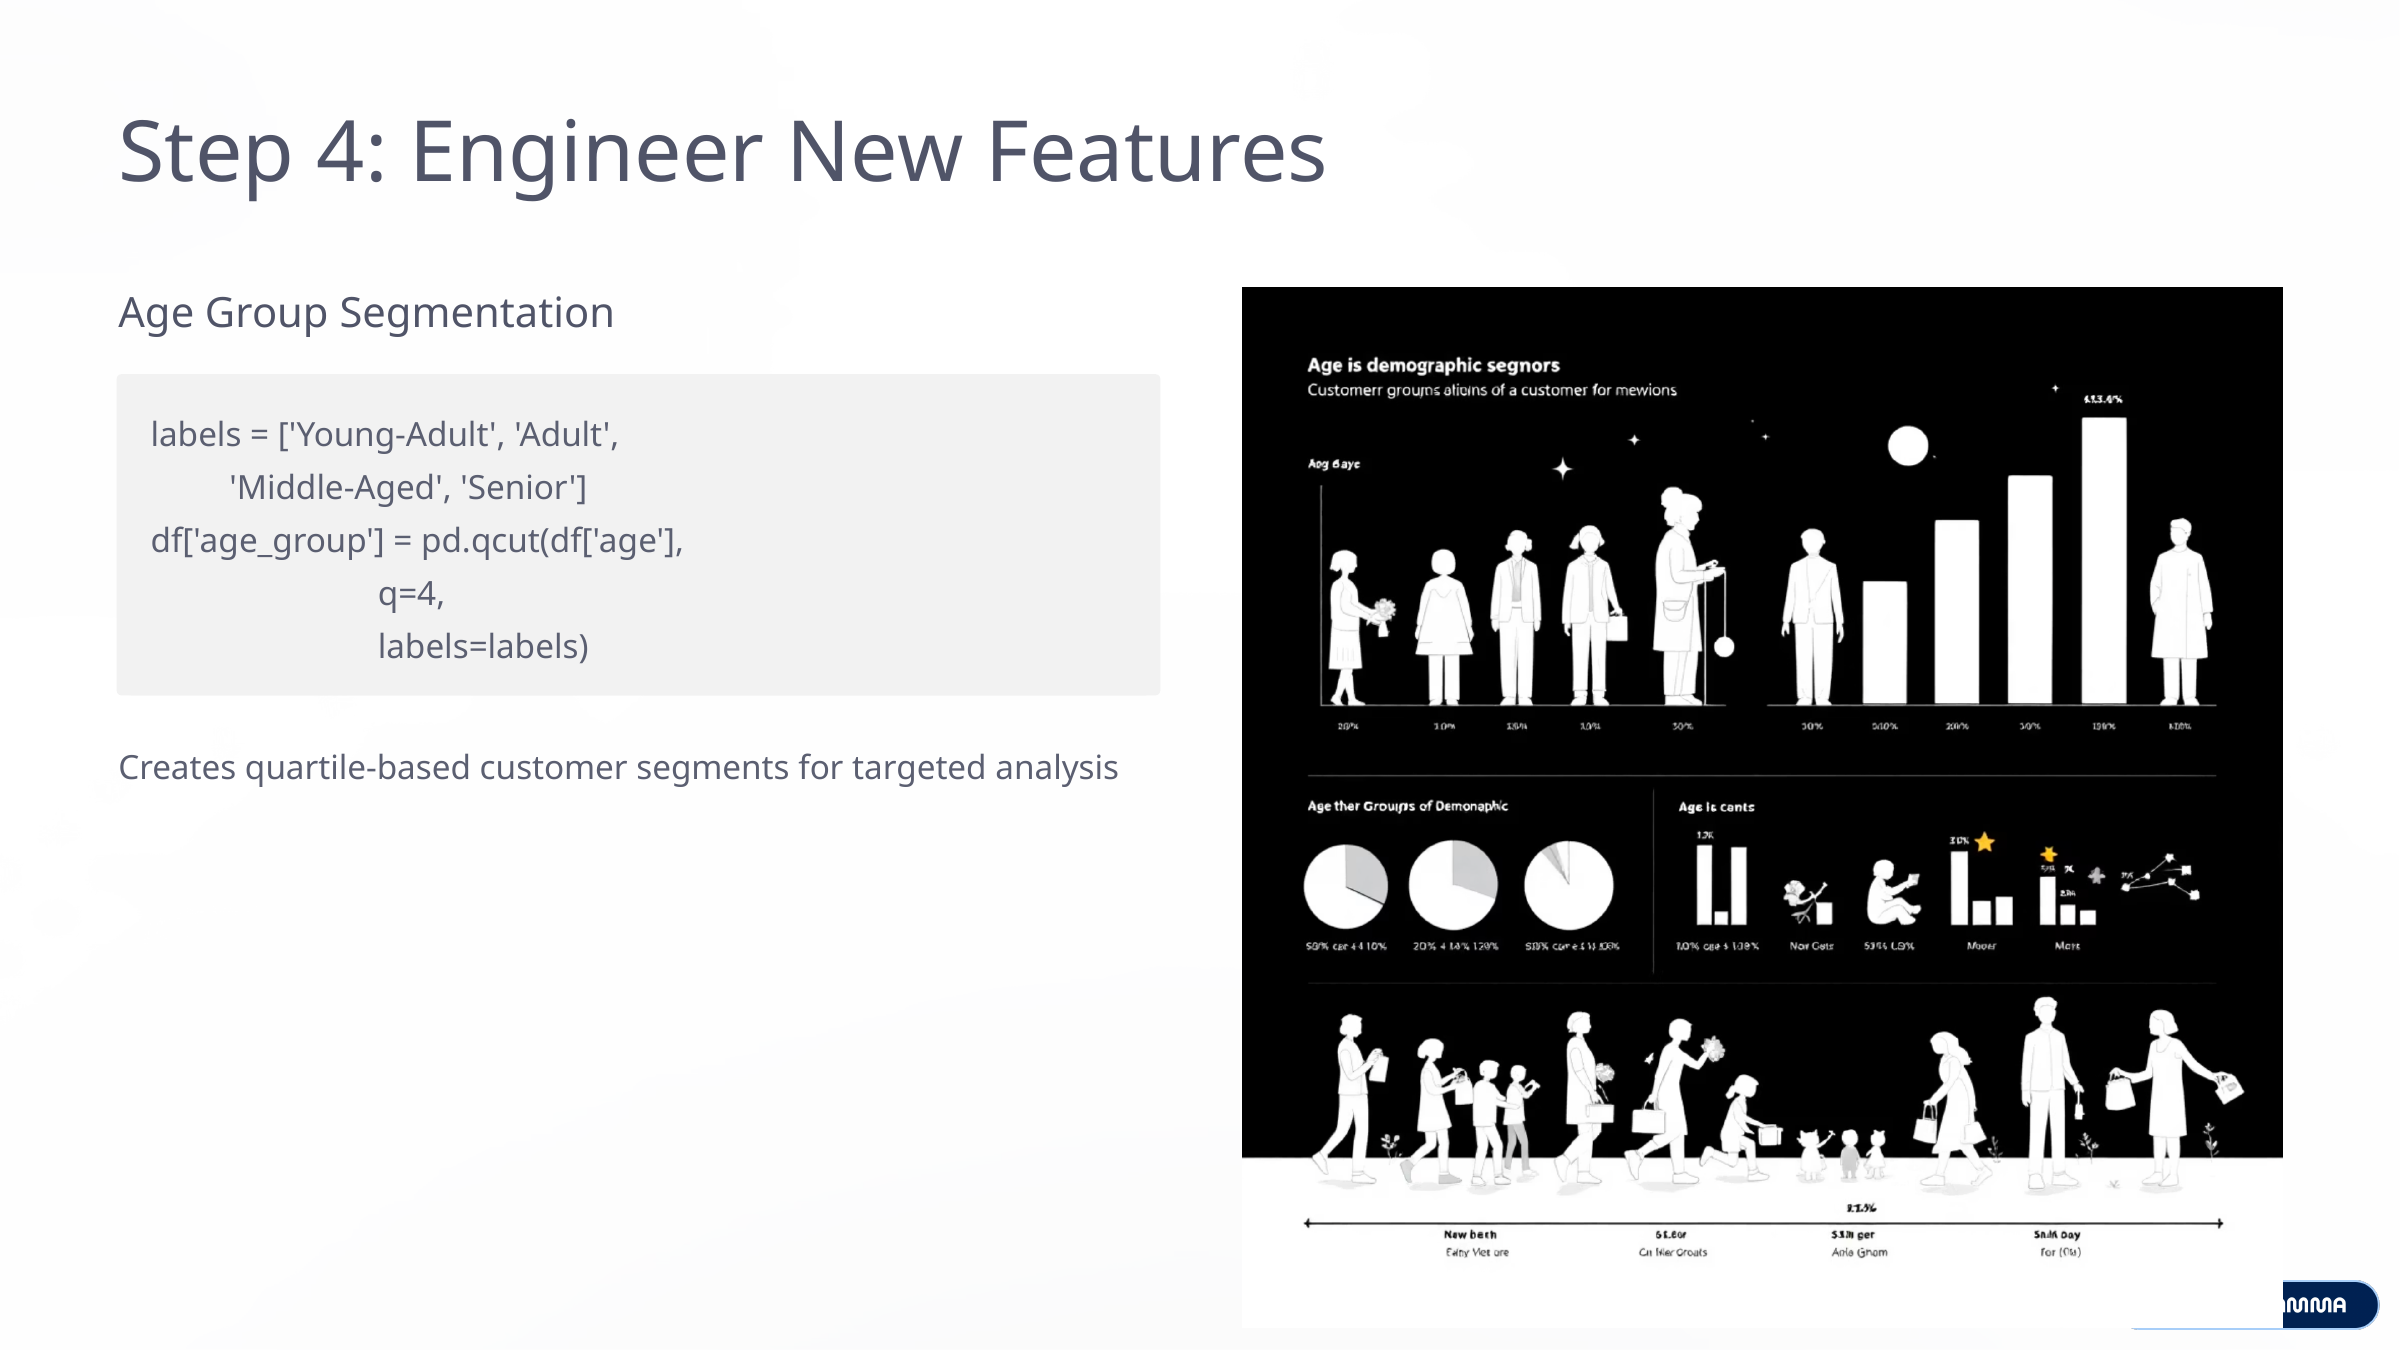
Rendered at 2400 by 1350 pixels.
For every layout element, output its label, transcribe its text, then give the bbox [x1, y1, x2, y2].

text_box Creates quartile-based customer segments for targeted analysis [118, 733, 1159, 788]
text_box [116, 374, 1161, 696]
text_box Age Group Segmentation [118, 283, 626, 337]
text_box Step 4: Engineer New Features [118, 92, 1330, 199]
text_box labels = ['Young-Adult', 'Adult', 'Middle-Aged', 'Senior'] df['age_group'] = pd.qcut(df['age'], q=4, labels=labels) [150, 399, 1127, 670]
picture [1242, 287, 2389, 1339]
